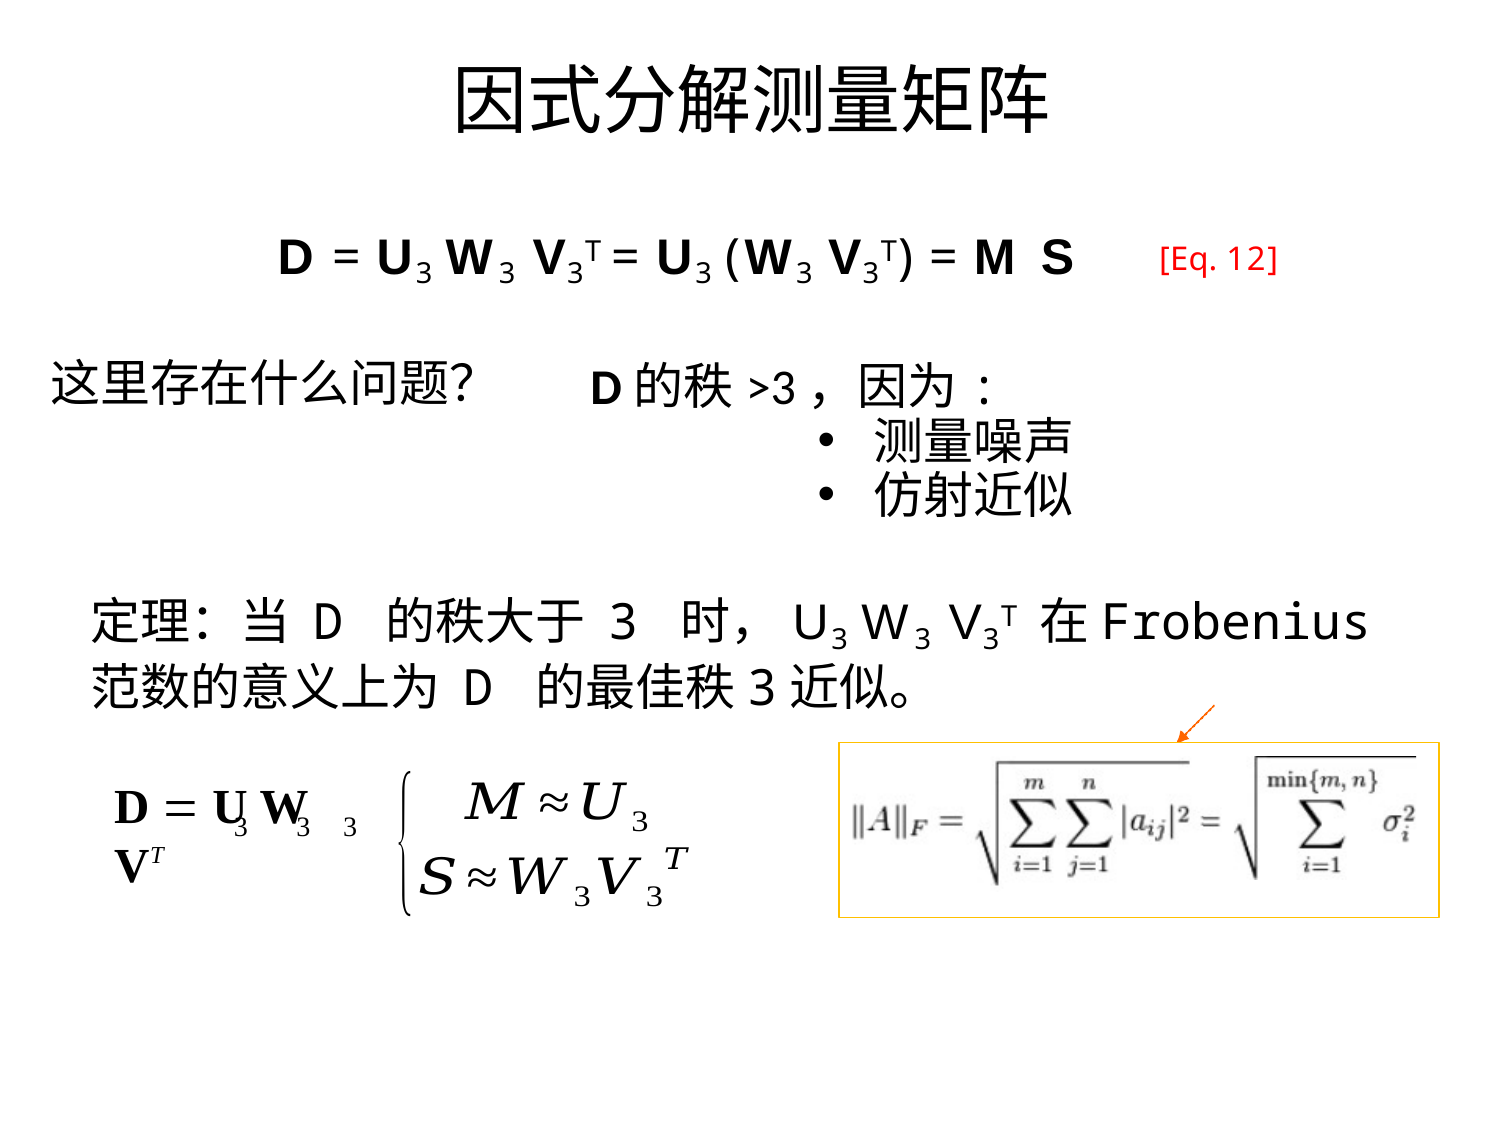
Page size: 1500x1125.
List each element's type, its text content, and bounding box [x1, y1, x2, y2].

text_box D = U3 W3 V3T = U3 (W3 V3T) = M S [Eq. 12] [275, 215, 1296, 290]
text_box [828, 744, 839, 892]
text_box D的秩>3，因为: 测量噪声 仿射近似 [588, 342, 1140, 524]
text_box [1176, 704, 1215, 742]
text_box [839, 742, 1440, 918]
text_box 这里存在什么问题？ [48, 349, 526, 412]
text_box D  U W VT [112, 772, 364, 892]
title 因式分解测量矩阵 [192, 50, 1308, 240]
text_box 定理：当 D 的秩大于 3 时，U3 W3 V3T 在Frobenius范数的意义上为 D 的最佳秩3近似。 [87, 587, 1425, 715]
